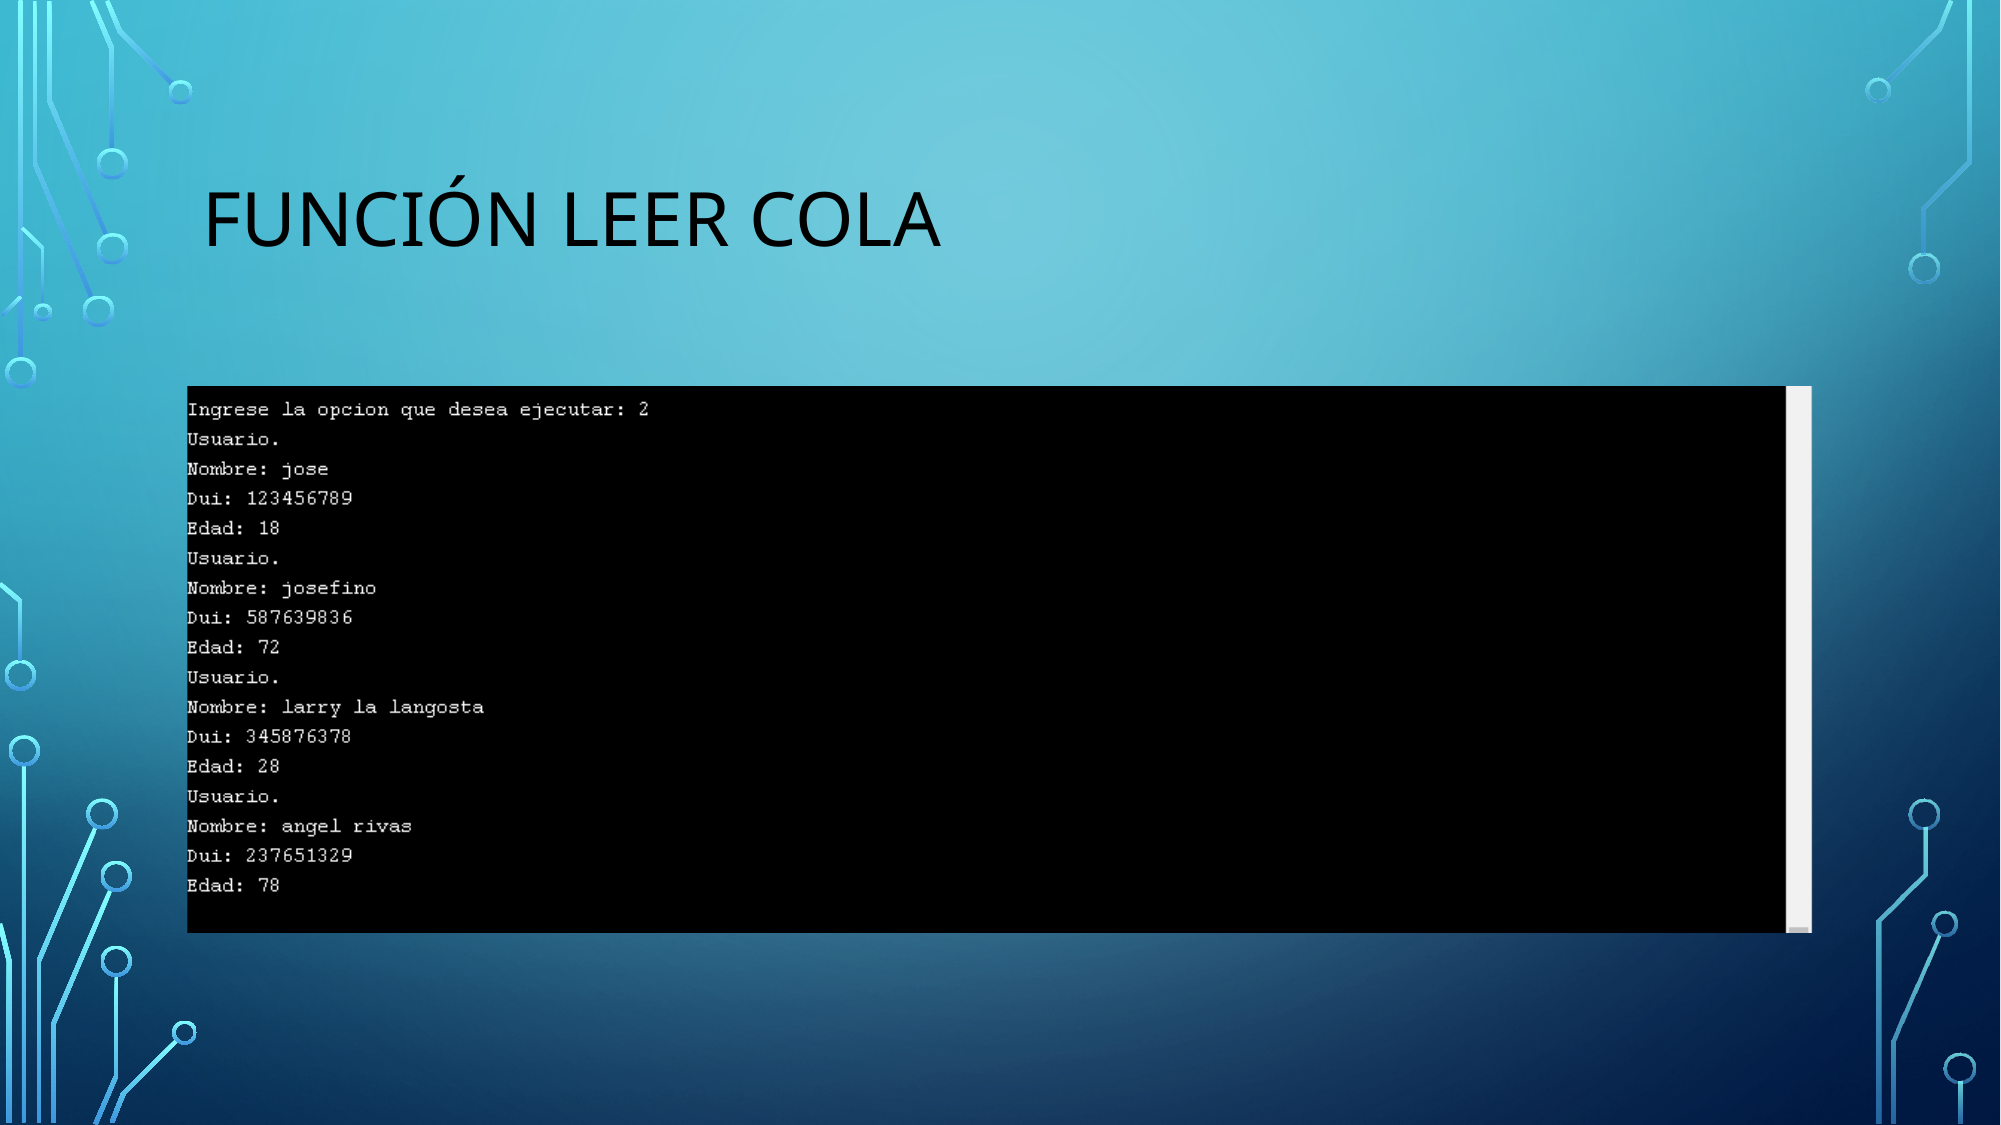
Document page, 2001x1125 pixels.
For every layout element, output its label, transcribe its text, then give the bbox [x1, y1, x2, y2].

title Función leer cola [187, 101, 1813, 344]
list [186, 386, 1813, 933]
